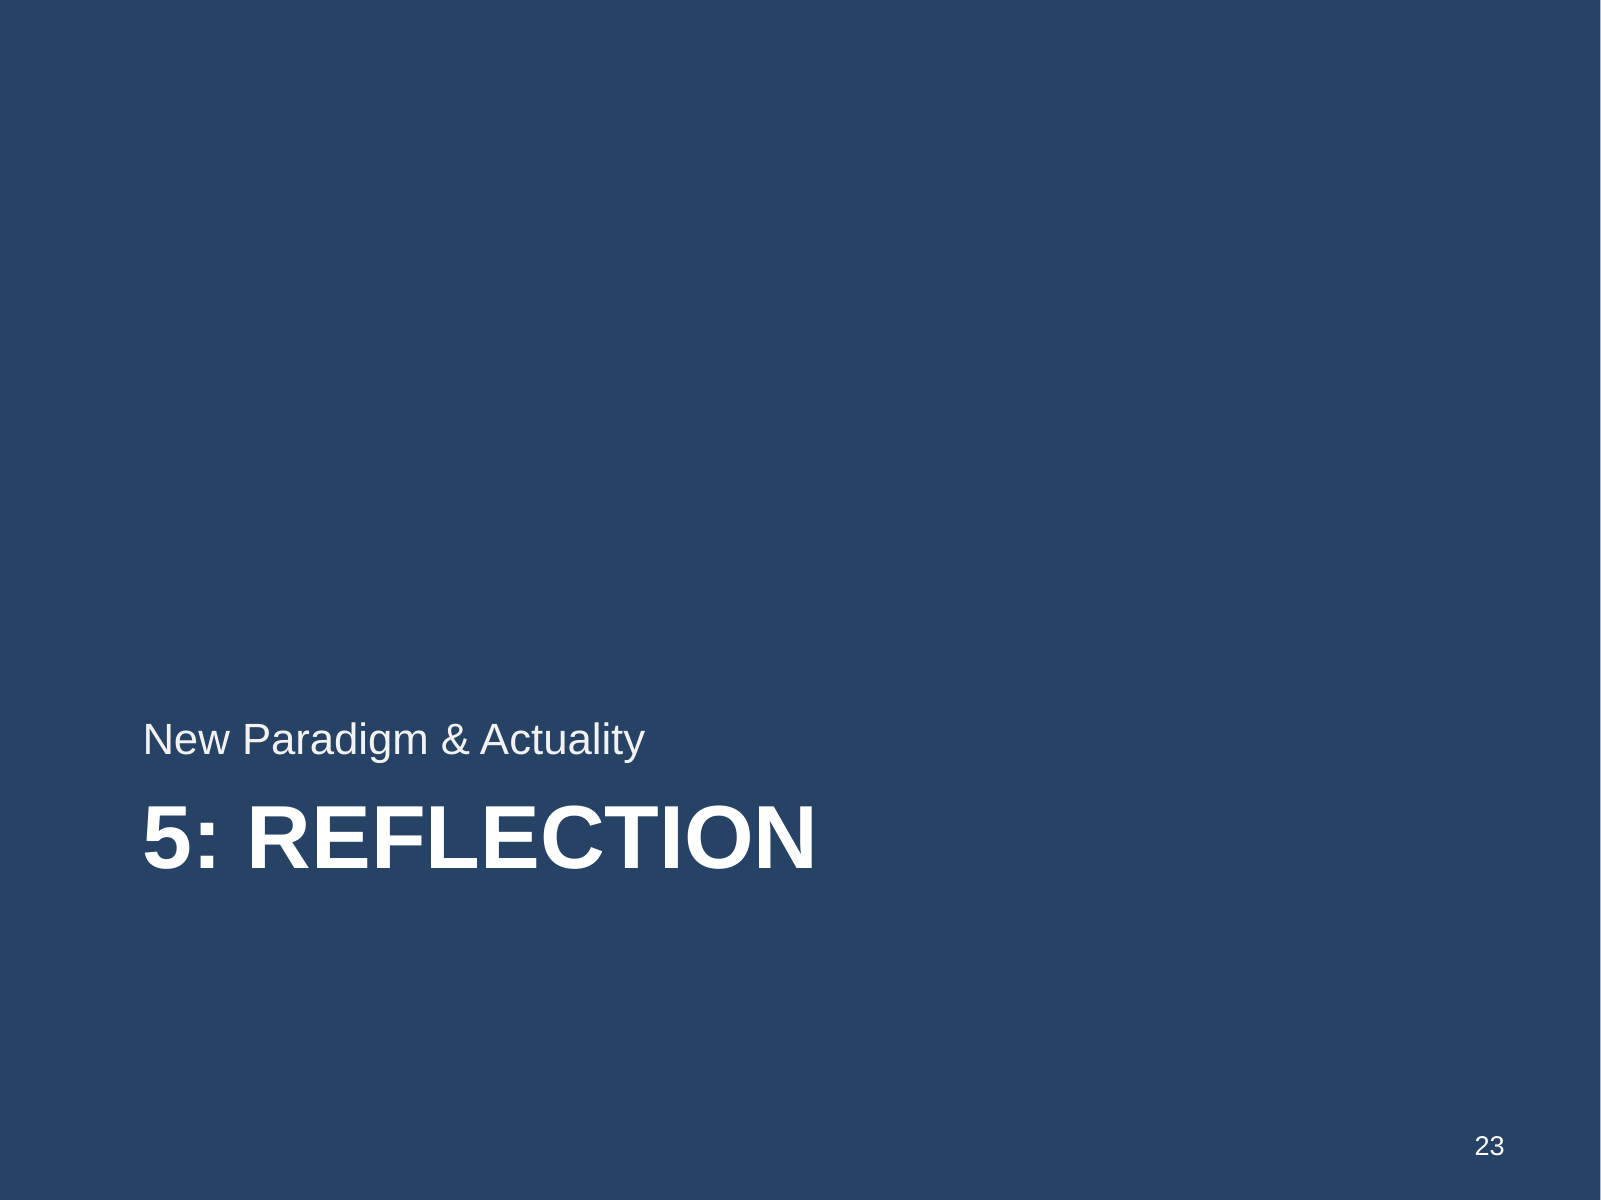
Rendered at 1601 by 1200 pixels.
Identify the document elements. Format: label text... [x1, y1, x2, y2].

slide_number 23 [1147, 1112, 1521, 1177]
list New Paradigm & Actuality [126, 508, 1487, 772]
title 5: Reflection [126, 772, 1487, 1010]
